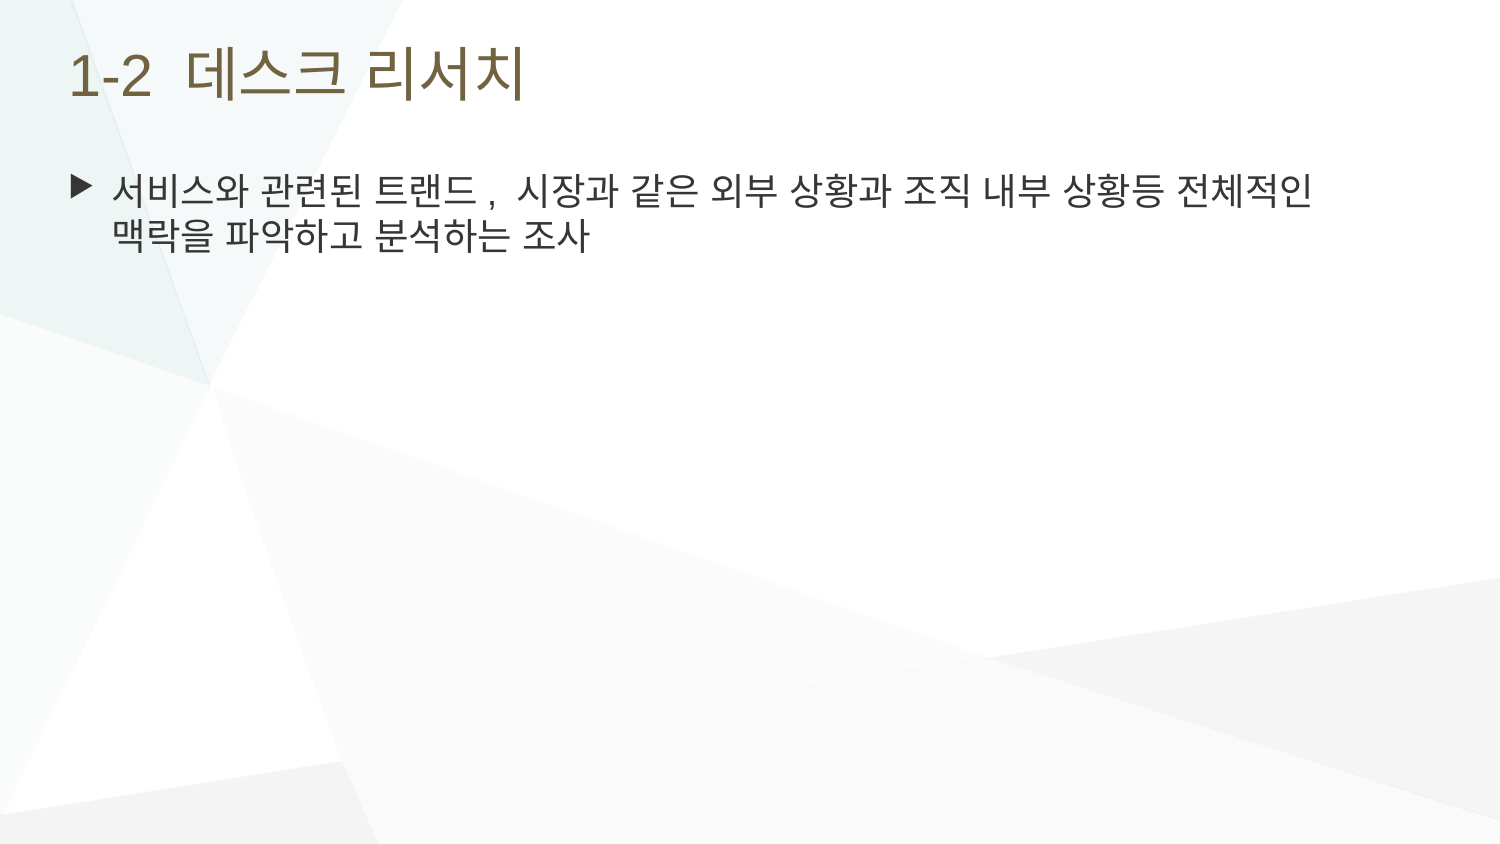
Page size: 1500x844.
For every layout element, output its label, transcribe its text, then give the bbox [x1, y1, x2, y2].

title 1-2 데스크 리서치 [53, 15, 1444, 131]
list 서비스와 관련된 트랜드, 시장과 같은 외부 상황과 조직 내부 상황등 전체적인 맥락을 파악하고 분석하는 조사 [53, 160, 1444, 772]
